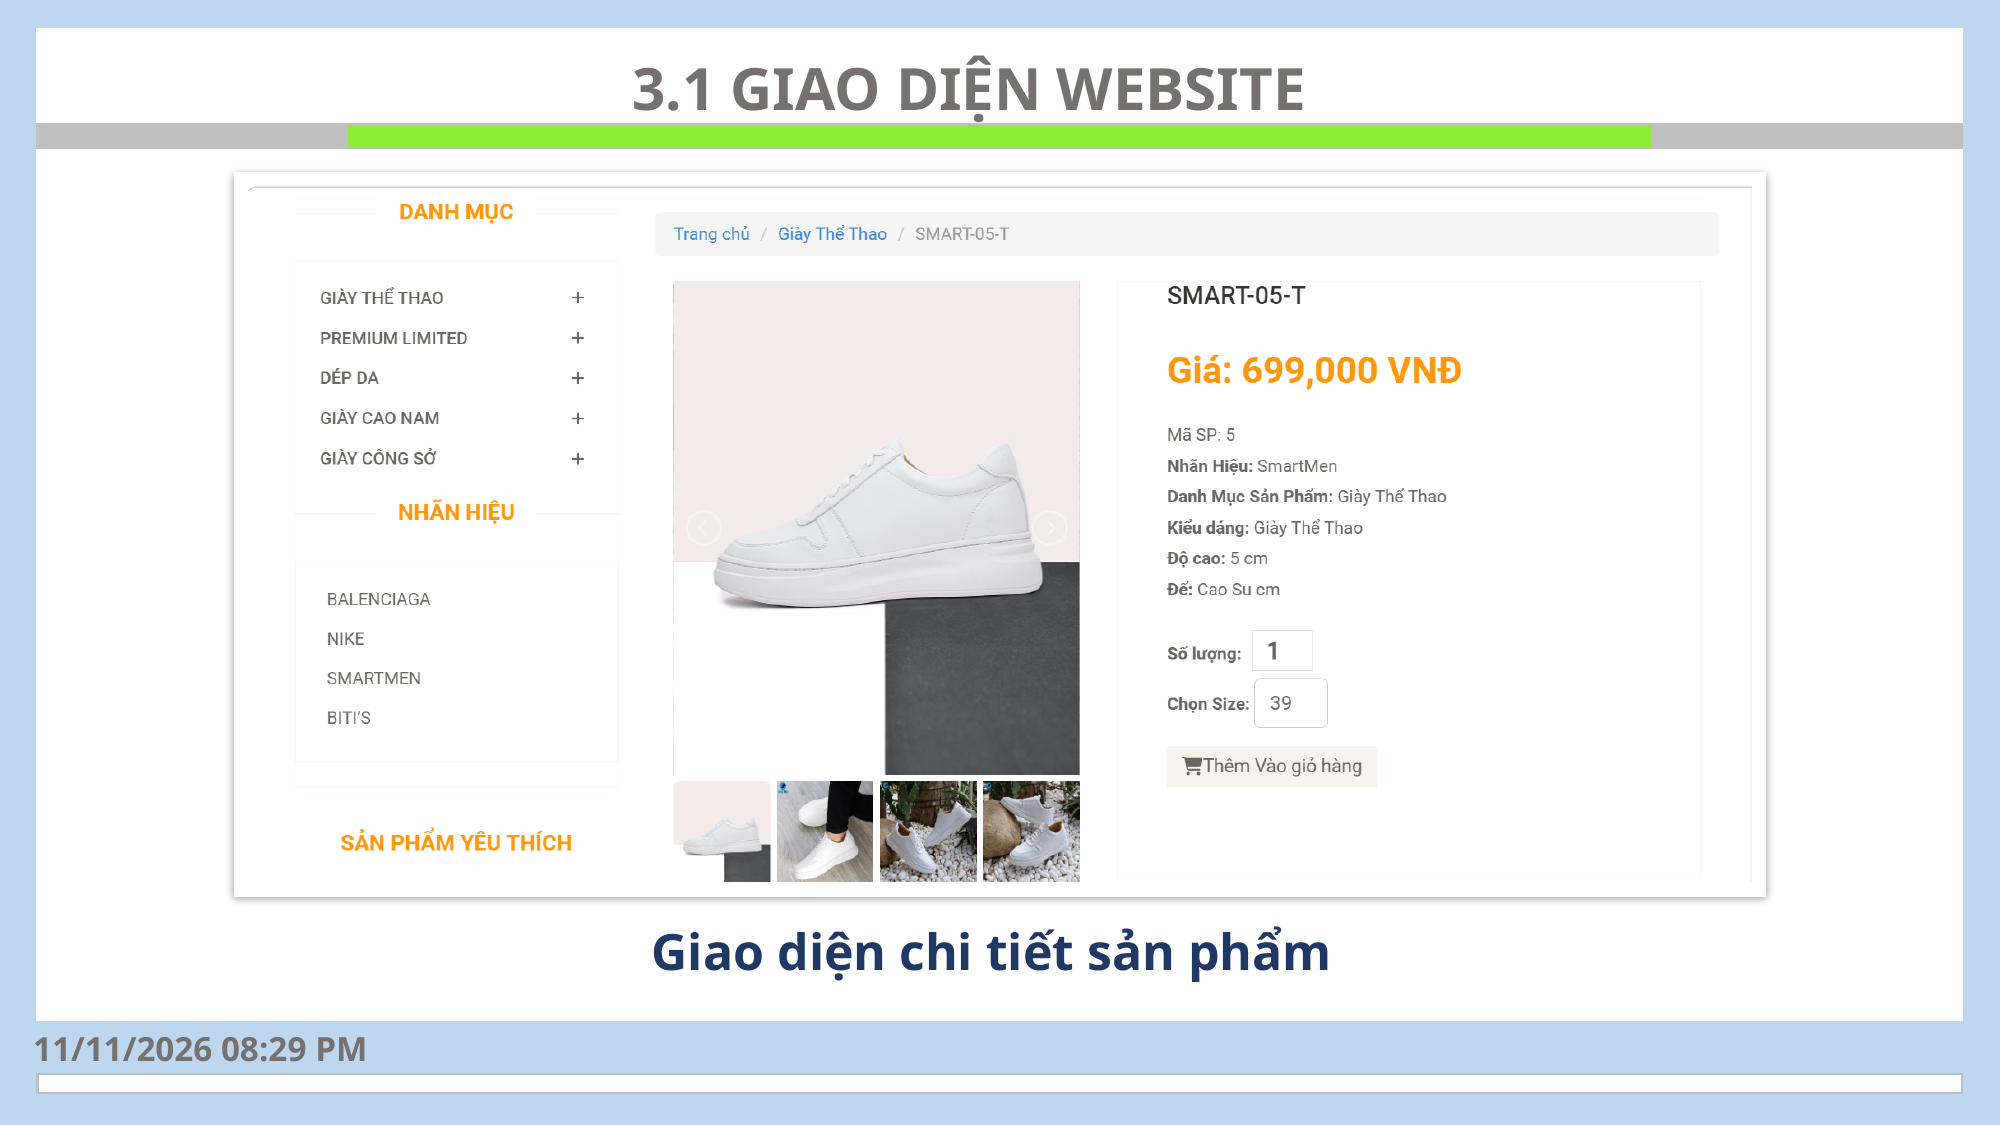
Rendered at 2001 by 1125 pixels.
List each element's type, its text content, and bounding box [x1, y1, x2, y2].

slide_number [18, 1020, 469, 1081]
picture [248, 186, 1752, 883]
text_box 3.1 GIAO DIỆN WEBSITE [74, 44, 1865, 130]
text_box Giao diện chi tiết sản phẩm [636, 913, 1363, 989]
